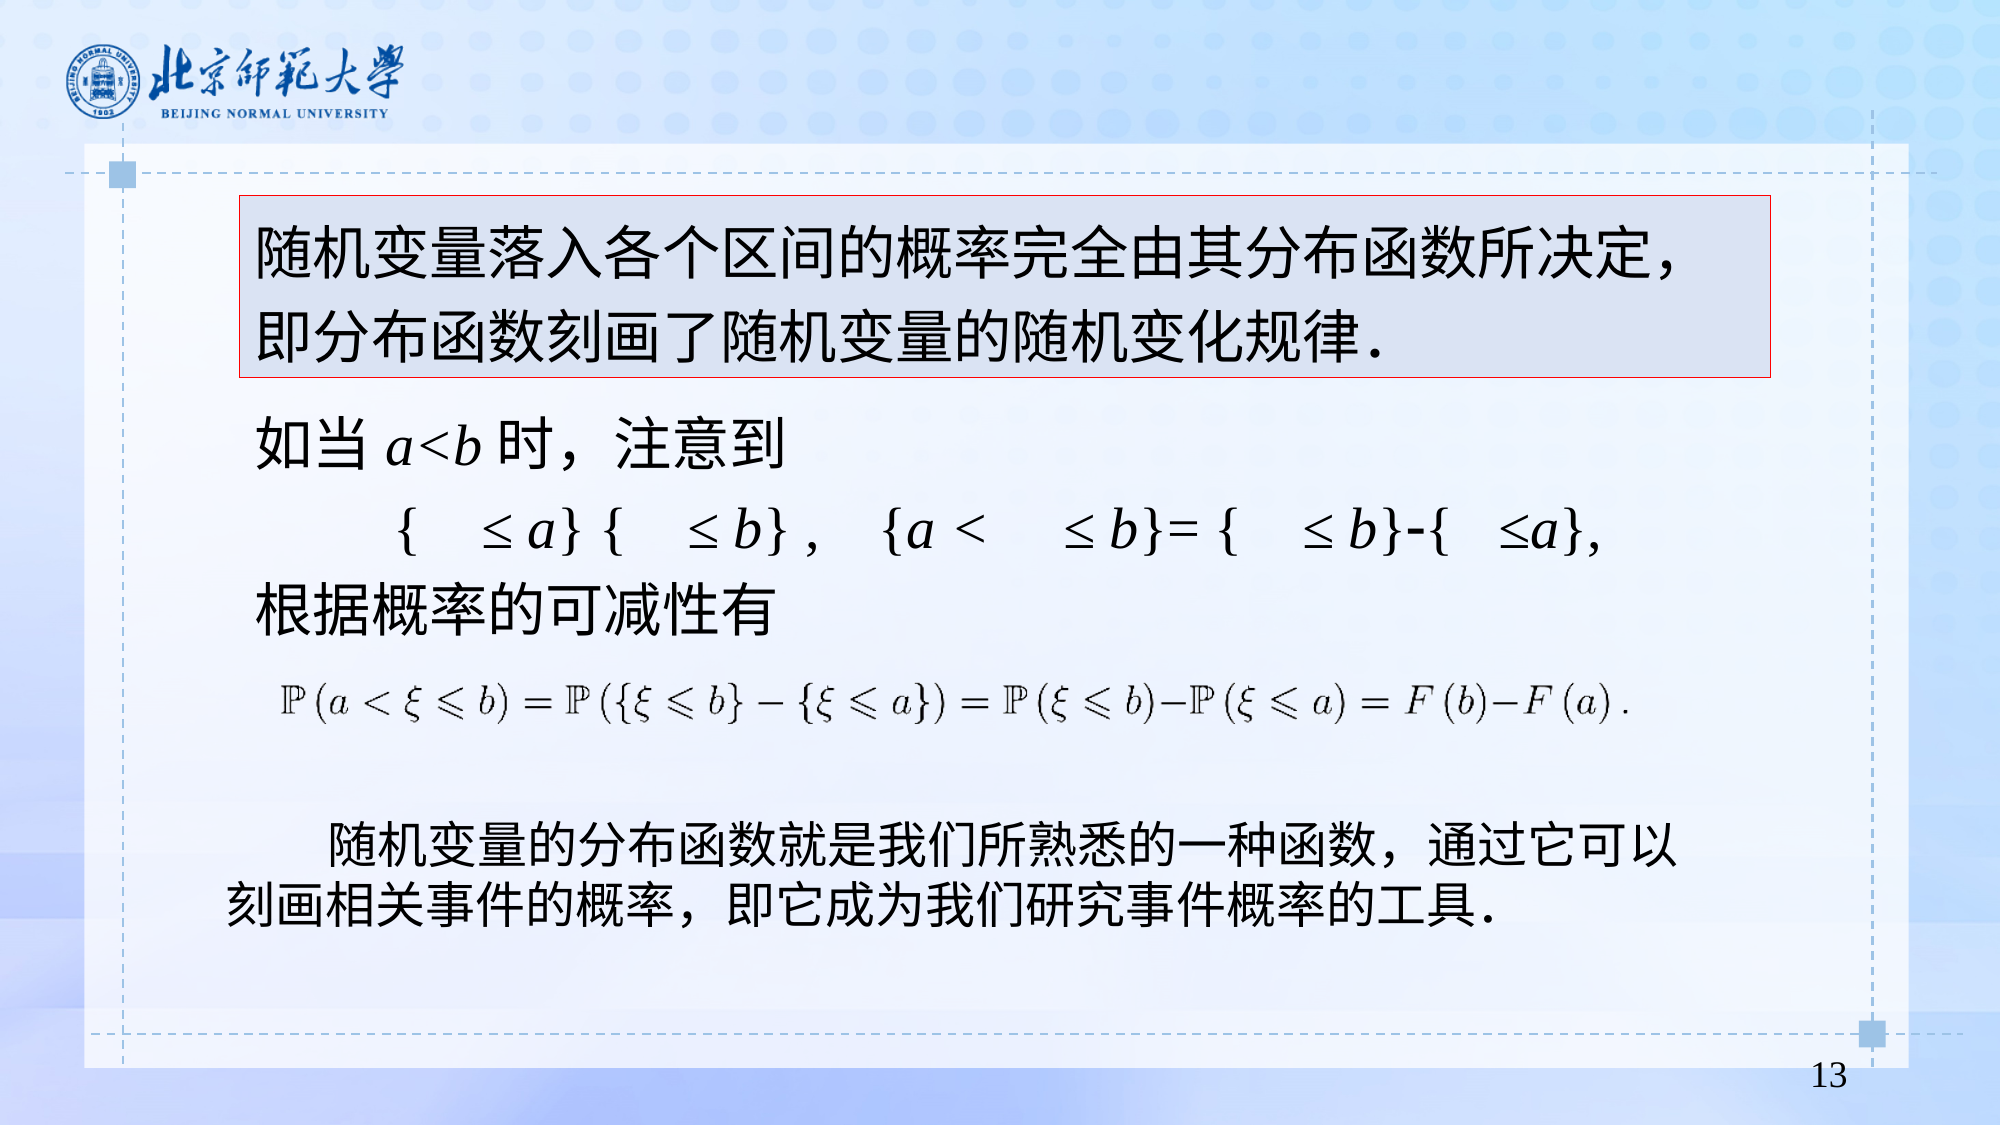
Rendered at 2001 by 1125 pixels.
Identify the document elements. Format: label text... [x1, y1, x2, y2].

slide_number 13 [1412, 1042, 1863, 1103]
text_box 随机变量落入各个区间的概率完全由其分布函数所决定，即分布函数刻画了随机变量的随机变化规律． [239, 195, 1771, 378]
text_box 随机变量的分布函数就是我们所熟悉的一种函数，通过它可以刻画相关事件的概率，即它成为我们研究事件概率的工具． [210, 784, 1743, 962]
picture [0, 0, 2000, 1125]
